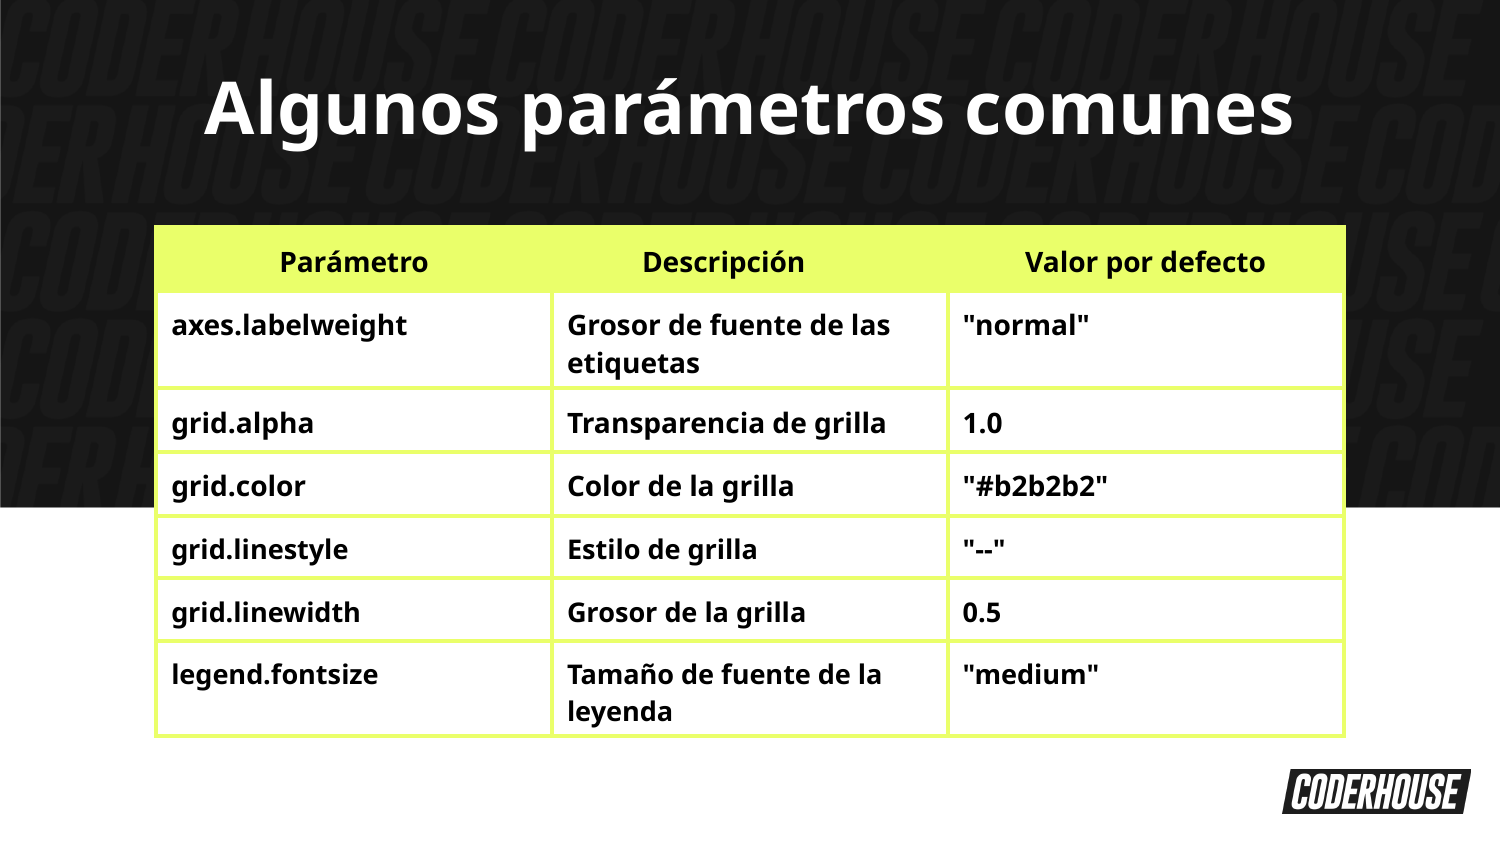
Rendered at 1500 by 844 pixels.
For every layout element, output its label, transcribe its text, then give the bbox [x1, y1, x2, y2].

table_header Valor por defecto [950, 229, 1342, 289]
table_cell axes.labelweight [159, 294, 549, 385]
table_cell "normal" [950, 293, 1342, 386]
table_header Descripción [554, 229, 946, 289]
table_cell "medium" [950, 643, 1342, 734]
table_cell Grosor de fuente de las etiquetas [554, 293, 946, 386]
table_cell grid.color [158, 454, 550, 514]
table_header Estilo de grilla [554, 518, 946, 576]
text_box Algunos parámetros comunes [180, 56, 1320, 166]
table_cell legend.fontsize [158, 643, 550, 734]
table_cell 1.0 [950, 390, 1342, 450]
table_cell "#b2b2b2" [950, 454, 1342, 514]
table_cell grid.linewidth [158, 580, 550, 639]
table_header Parámetro [158, 229, 550, 289]
table_header "--" [950, 518, 1342, 576]
table_header grid.linestyle [158, 518, 550, 576]
table_cell Color de la grilla [554, 454, 946, 514]
table_cell grid.alpha [158, 390, 550, 450]
table_cell Grosor de la grilla [554, 580, 946, 639]
table_cell Tamaño de fuente de la leyenda [554, 643, 946, 734]
picture [0, 0, 1500, 844]
table_cell 0.5 [950, 580, 1342, 639]
table_cell Transparencia de grilla [554, 390, 946, 450]
